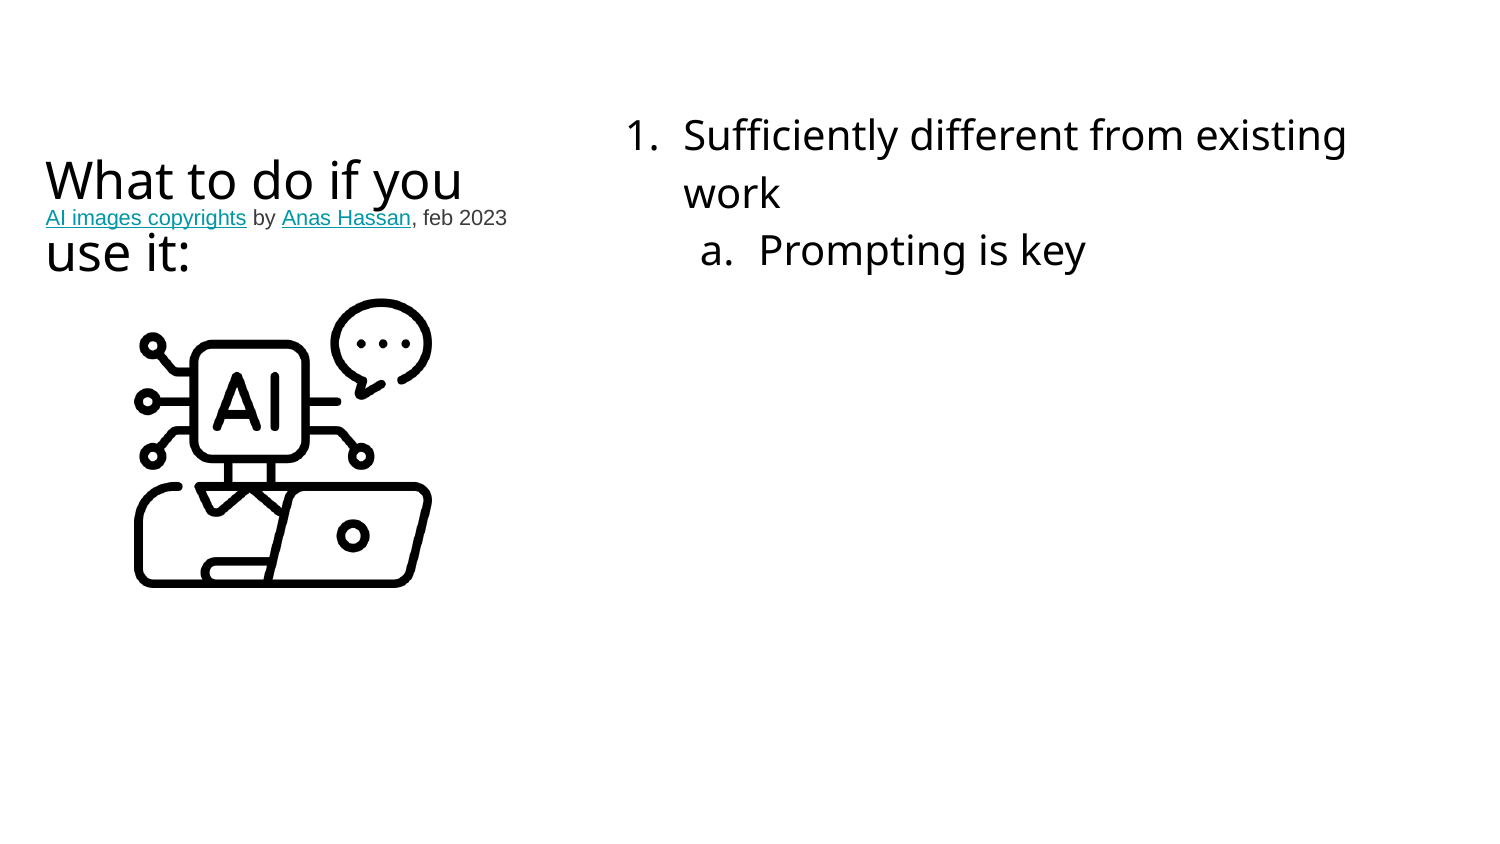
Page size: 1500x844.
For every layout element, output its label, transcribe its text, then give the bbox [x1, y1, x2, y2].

text_box AI images copyrights by Anas Hassan, feb 2023 [30, 190, 536, 243]
subtitle What to do if you use it: [30, 122, 536, 190]
picture [134, 294, 432, 592]
subtitle Sufficiently different from existing work Prompting is key Be mindful when prompting Referencing other works AI biases awareness Avoid very generalized suggestions Use for ideas and inspirations Combine human work [593, 86, 1369, 800]
